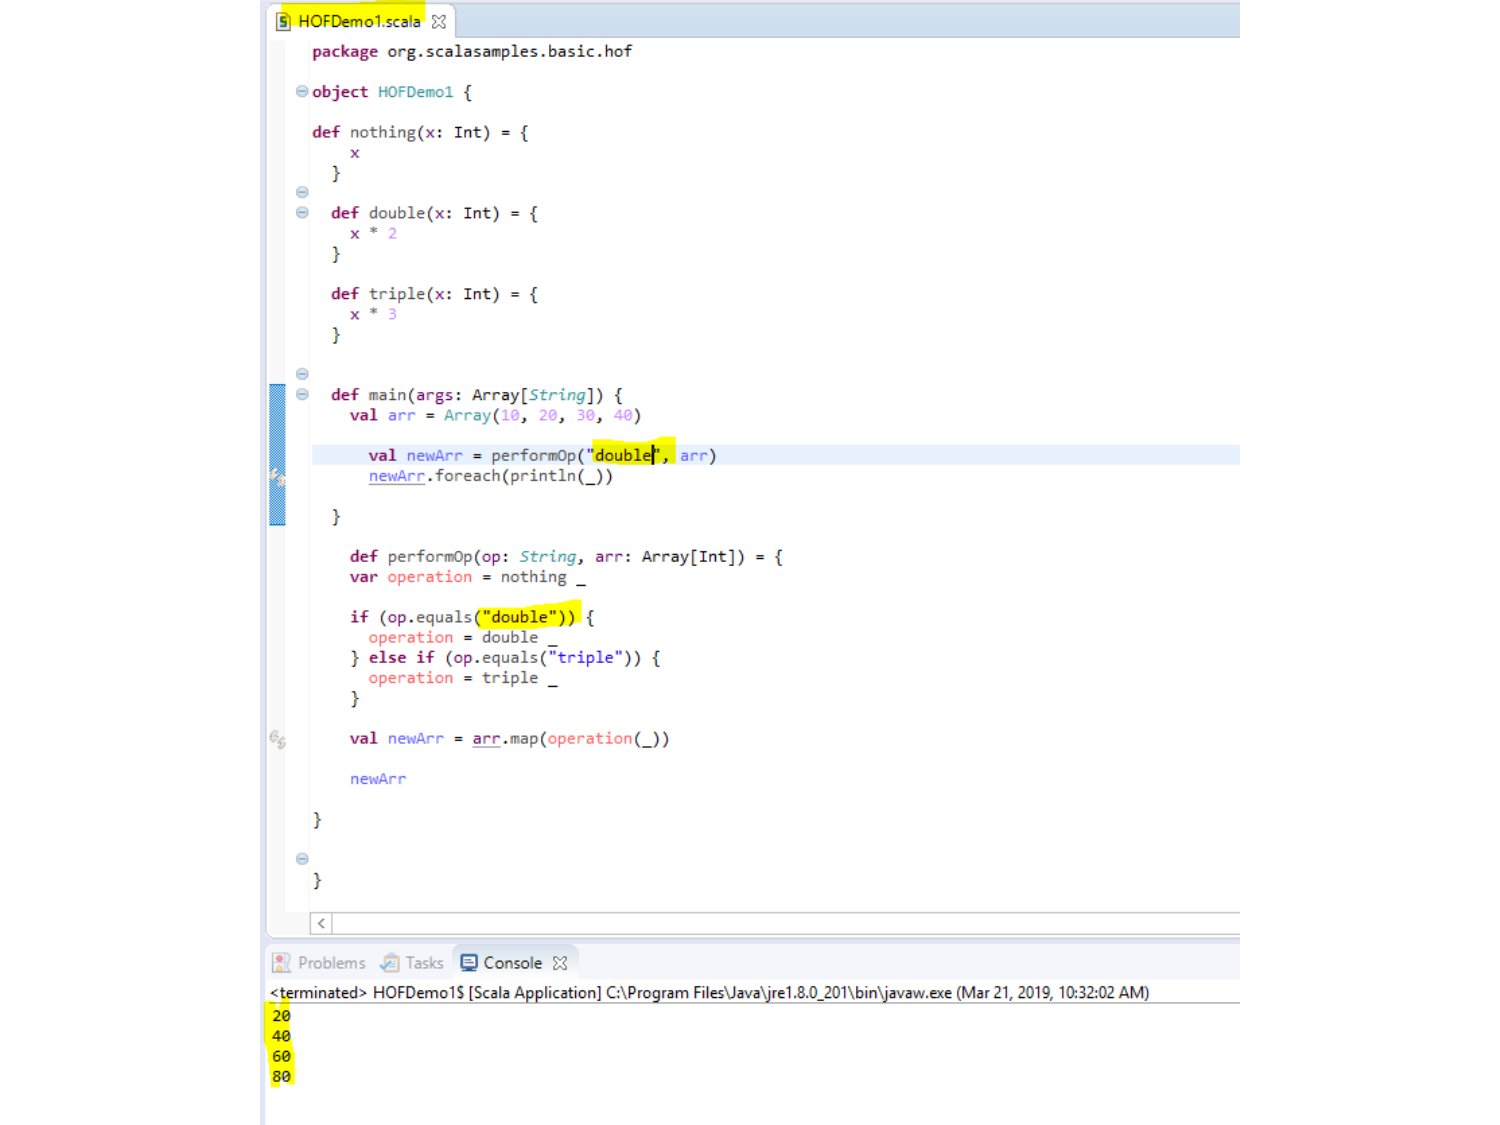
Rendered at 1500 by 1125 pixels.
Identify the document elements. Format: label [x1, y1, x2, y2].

picture [259, 0, 1241, 1125]
